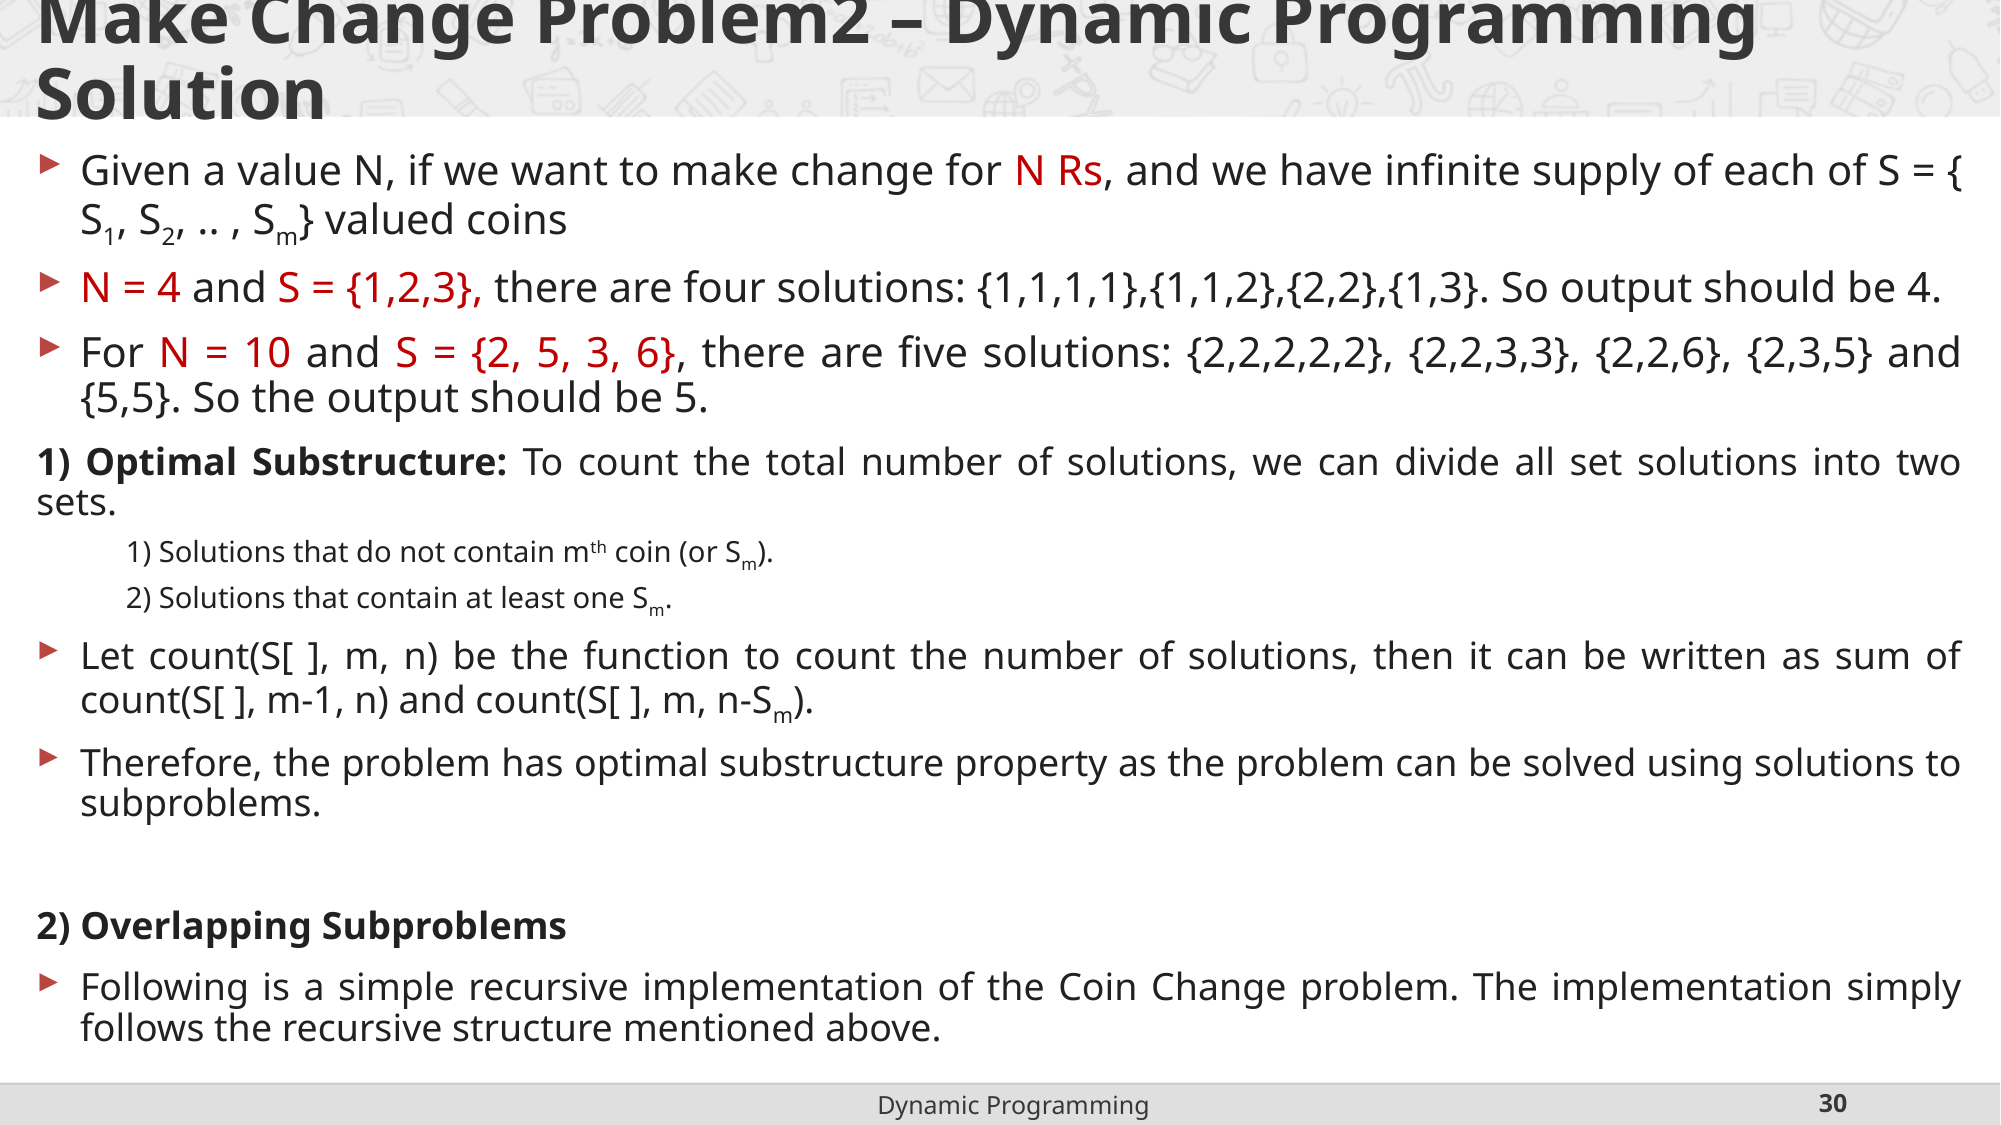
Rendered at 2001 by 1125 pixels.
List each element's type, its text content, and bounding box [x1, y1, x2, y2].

list Given a value N, if we want to make change for N Rs, and we have infinite supply of each of S = { S1, S2, .. , Sm} valued coins N = 4 and S = {1,2,3}, there are four solutions: {1,1,1,1},{1,1,2},{2,2},{1,3}. So output should be 4. For N = 10 and S = {2, 5, 3, 6}, there are five solutions: {2,2,2,2,2}, {2,2,3,3}, {2,2,6}, {2,3,5} and {5,5}. So the output should be 5. 1) Optimal Substructure: To count the total number of solutions, we can divide all set solutions into two sets. 1) Solutions that do not contain mth coin (or Sm). 2) Solutions that contain at least one Sm. Let count(S[ ], m, n) be the function to count the number of solutions, then it can be written as sum of count(S[ ], m-1, n) and count(S[ ], m, n-Sm). Therefore, the problem has optimal substructure property as the problem can be solved using solutions to subproblems. 2) Overlapping Subproblems Following is a simple recursive implementation of the Coin Change problem. The implementation simply follows the recursive structure mentioned above. [21, 141, 1979, 1059]
title Make Change Problem2 – Dynamic Programming Solution [0, 0, 2000, 117]
